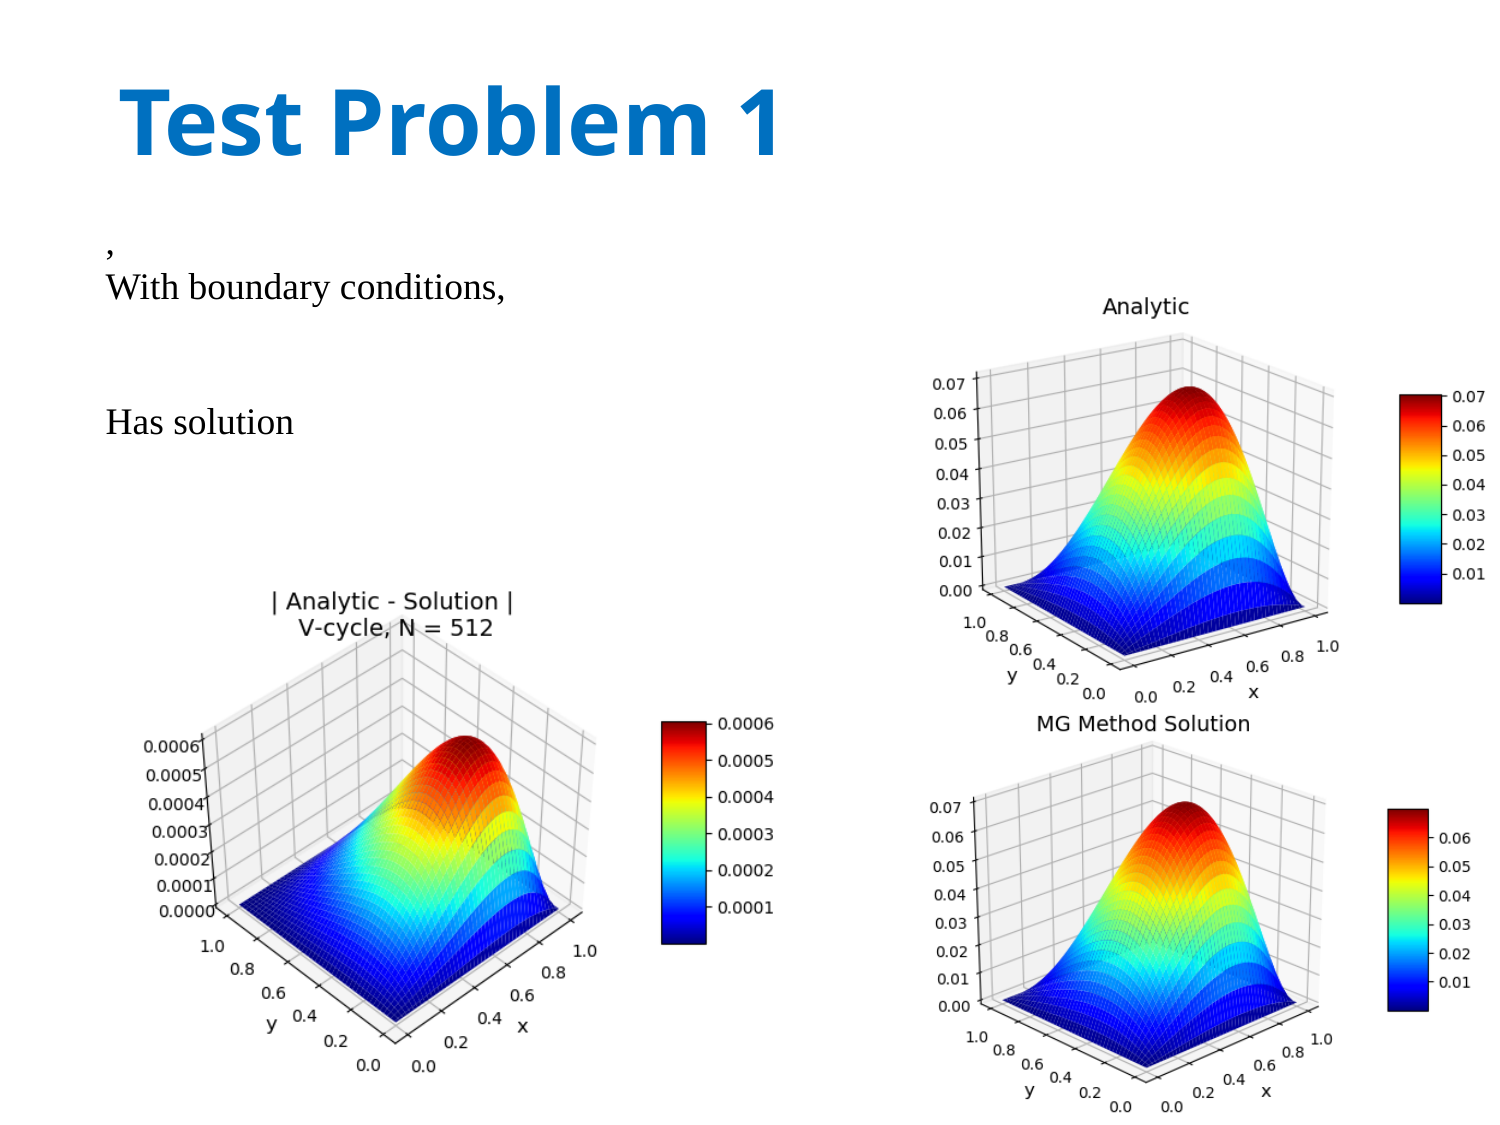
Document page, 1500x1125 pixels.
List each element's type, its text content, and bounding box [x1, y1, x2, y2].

picture [131, 584, 801, 1091]
title Test Problem 1 [103, 16, 1397, 235]
picture [907, 275, 1500, 1125]
